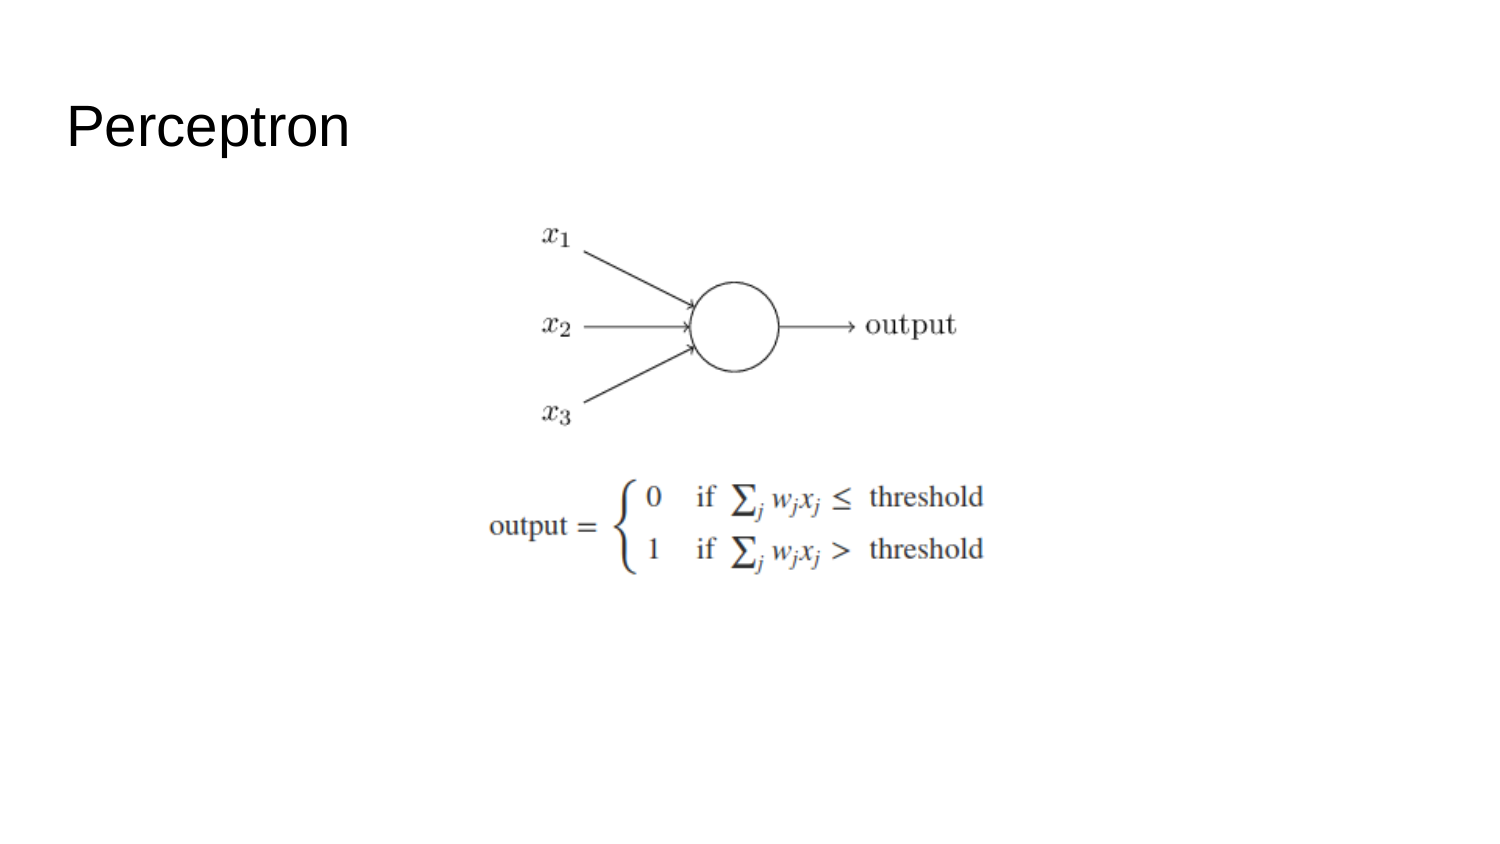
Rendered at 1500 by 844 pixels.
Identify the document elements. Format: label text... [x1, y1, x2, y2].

picture [530, 219, 969, 436]
picture [466, 453, 1011, 600]
title Perceptron [51, 72, 1449, 167]
